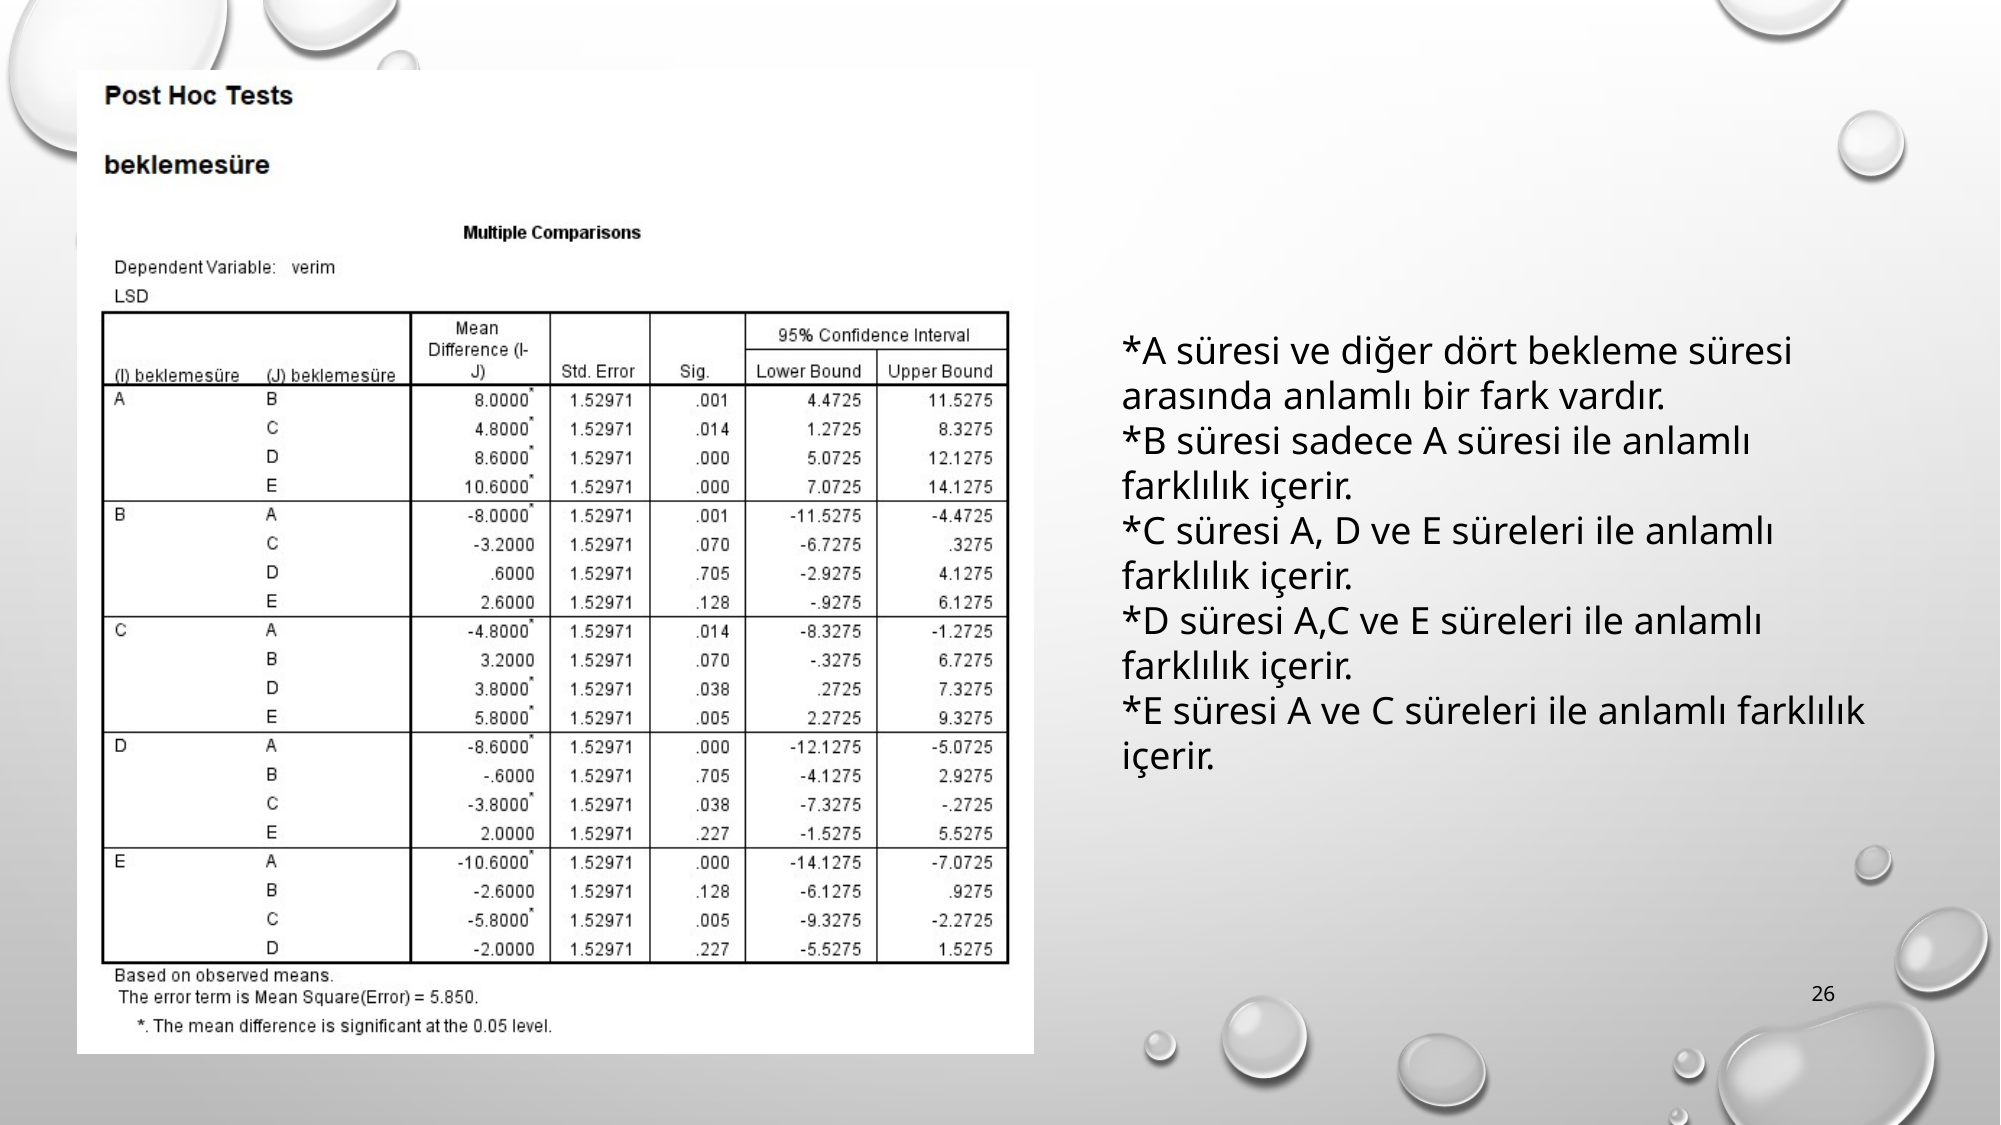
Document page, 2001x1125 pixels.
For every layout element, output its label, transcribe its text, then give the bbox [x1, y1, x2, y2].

picture [0, 0, 2000, 1125]
slide_number 26 [1724, 965, 1851, 1025]
text_box *A süresi ve diğer dört bekleme süresi arasında anlamlı bir fark vardır. *B süresi sadece A süresi ile anlamlı farklılık içerir. *C süresi A, D ve E süreleri ile anlamlı farklılık içerir. *D süresi A,C ve E süreleri ile anlamlı farklılık içerir. *E süresi A ve C süreleri ile anlamlı farklılık içerir. [1106, 319, 1897, 830]
